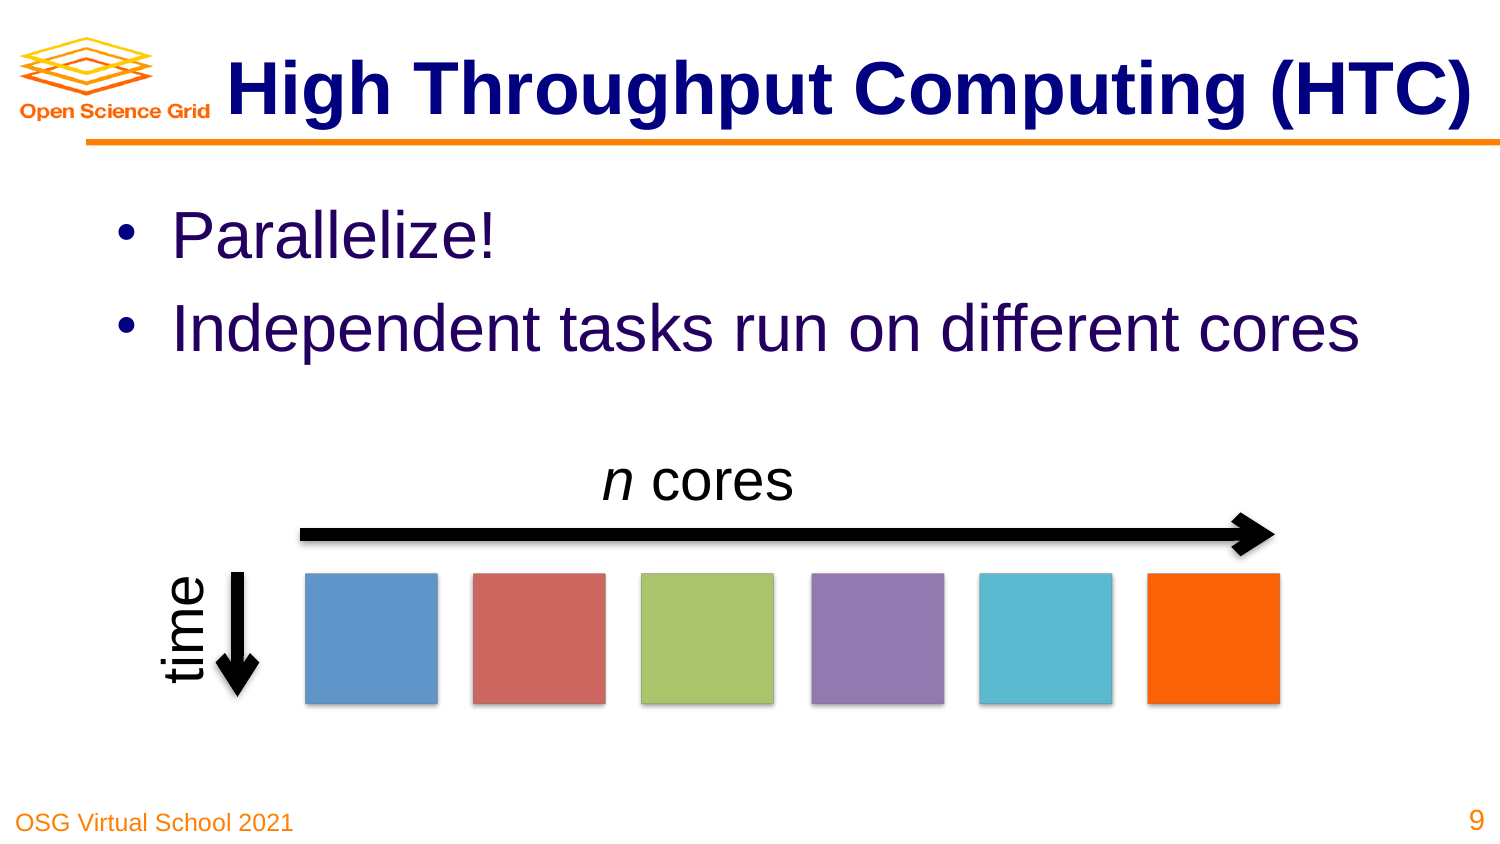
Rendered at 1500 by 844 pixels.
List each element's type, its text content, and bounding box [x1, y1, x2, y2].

list Parallelize! Independent tasks run on different cores [99, 184, 1432, 393]
text_box n cores [588, 434, 1125, 520]
slide_number 9 [1430, 787, 1500, 844]
picture [0, 20, 201, 134]
text_box time [137, 471, 223, 700]
title High Throughput Computing (HTC) [201, 14, 1500, 155]
picture [299, 571, 1285, 712]
